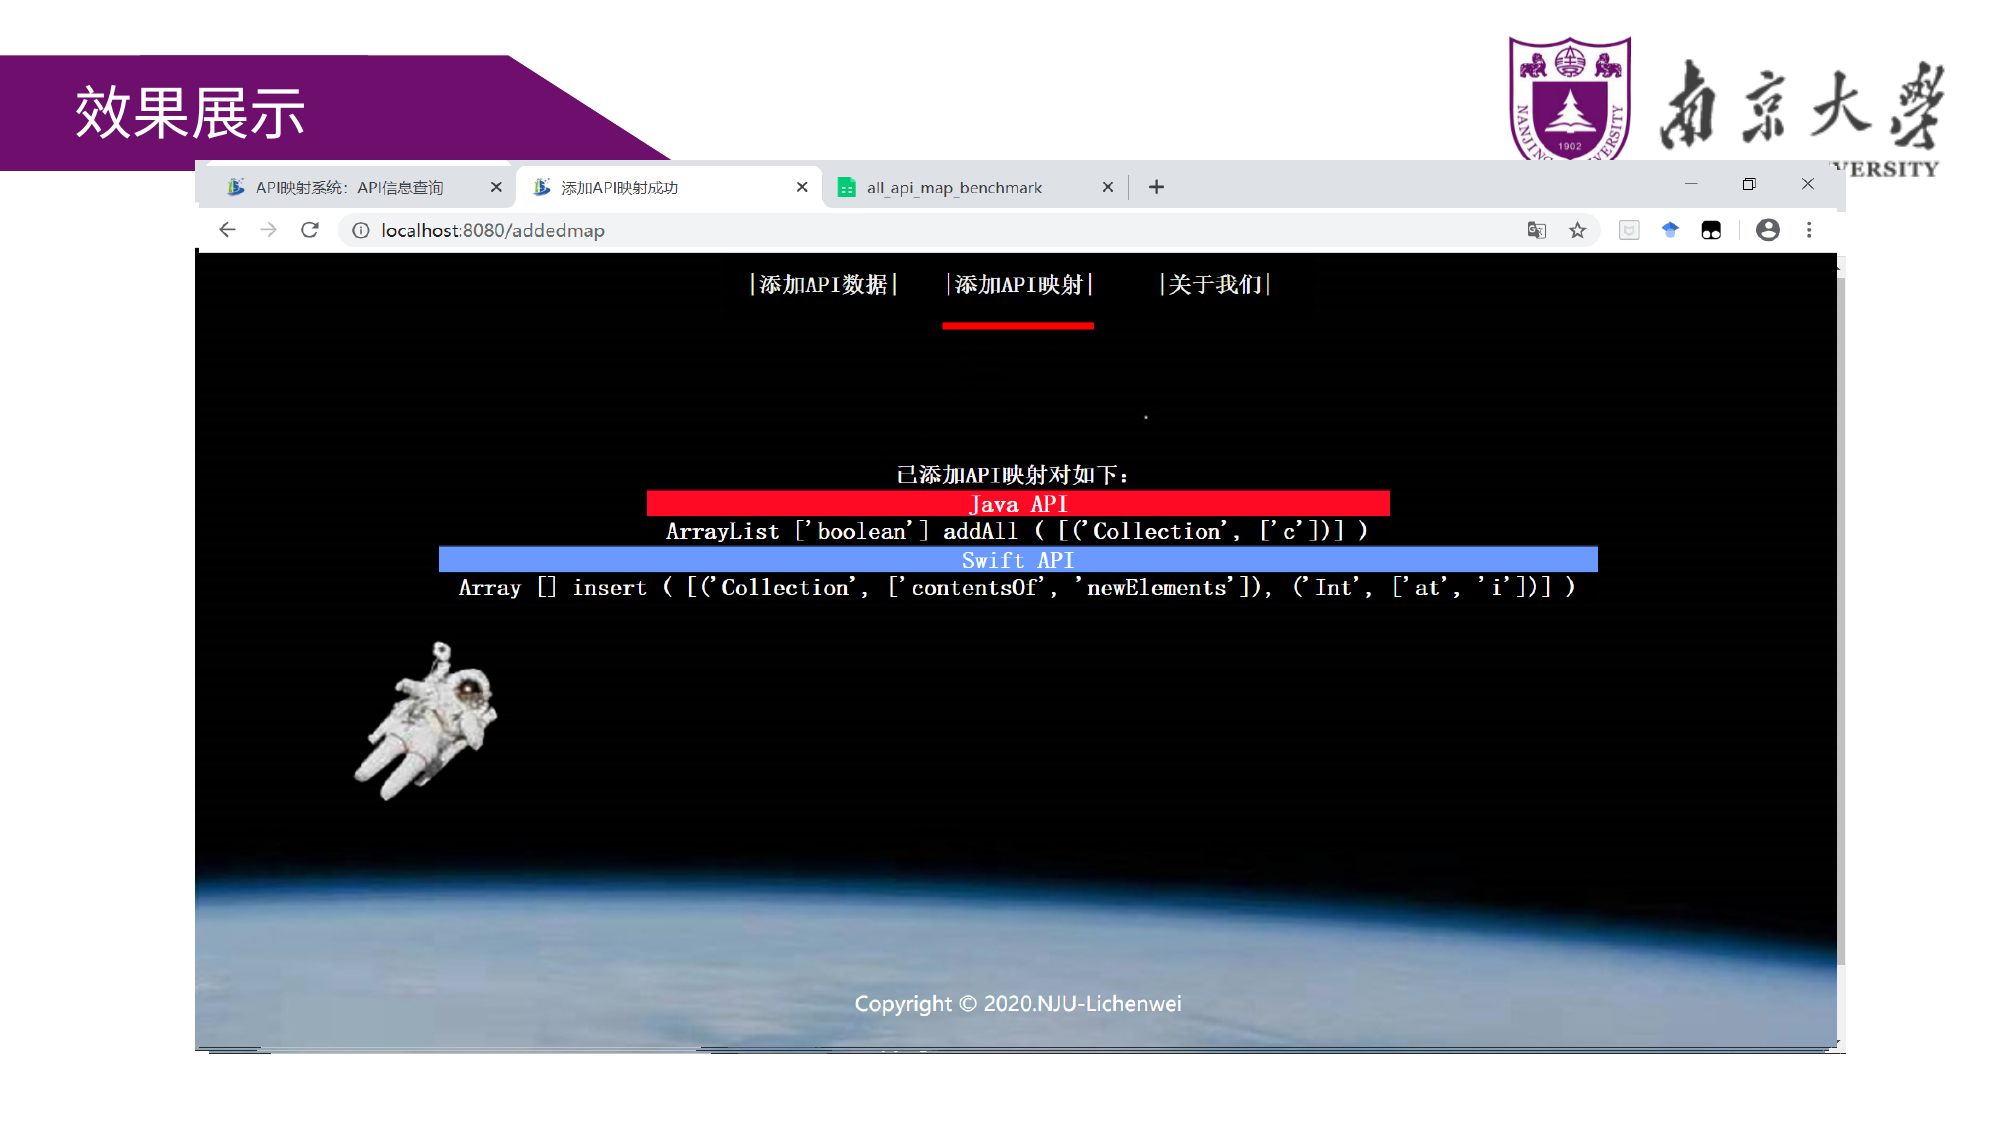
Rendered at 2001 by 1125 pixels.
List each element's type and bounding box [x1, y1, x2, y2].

text_box [0, 56, 683, 170]
text_box [1493, 16, 1957, 205]
picture [195, 160, 1846, 1054]
